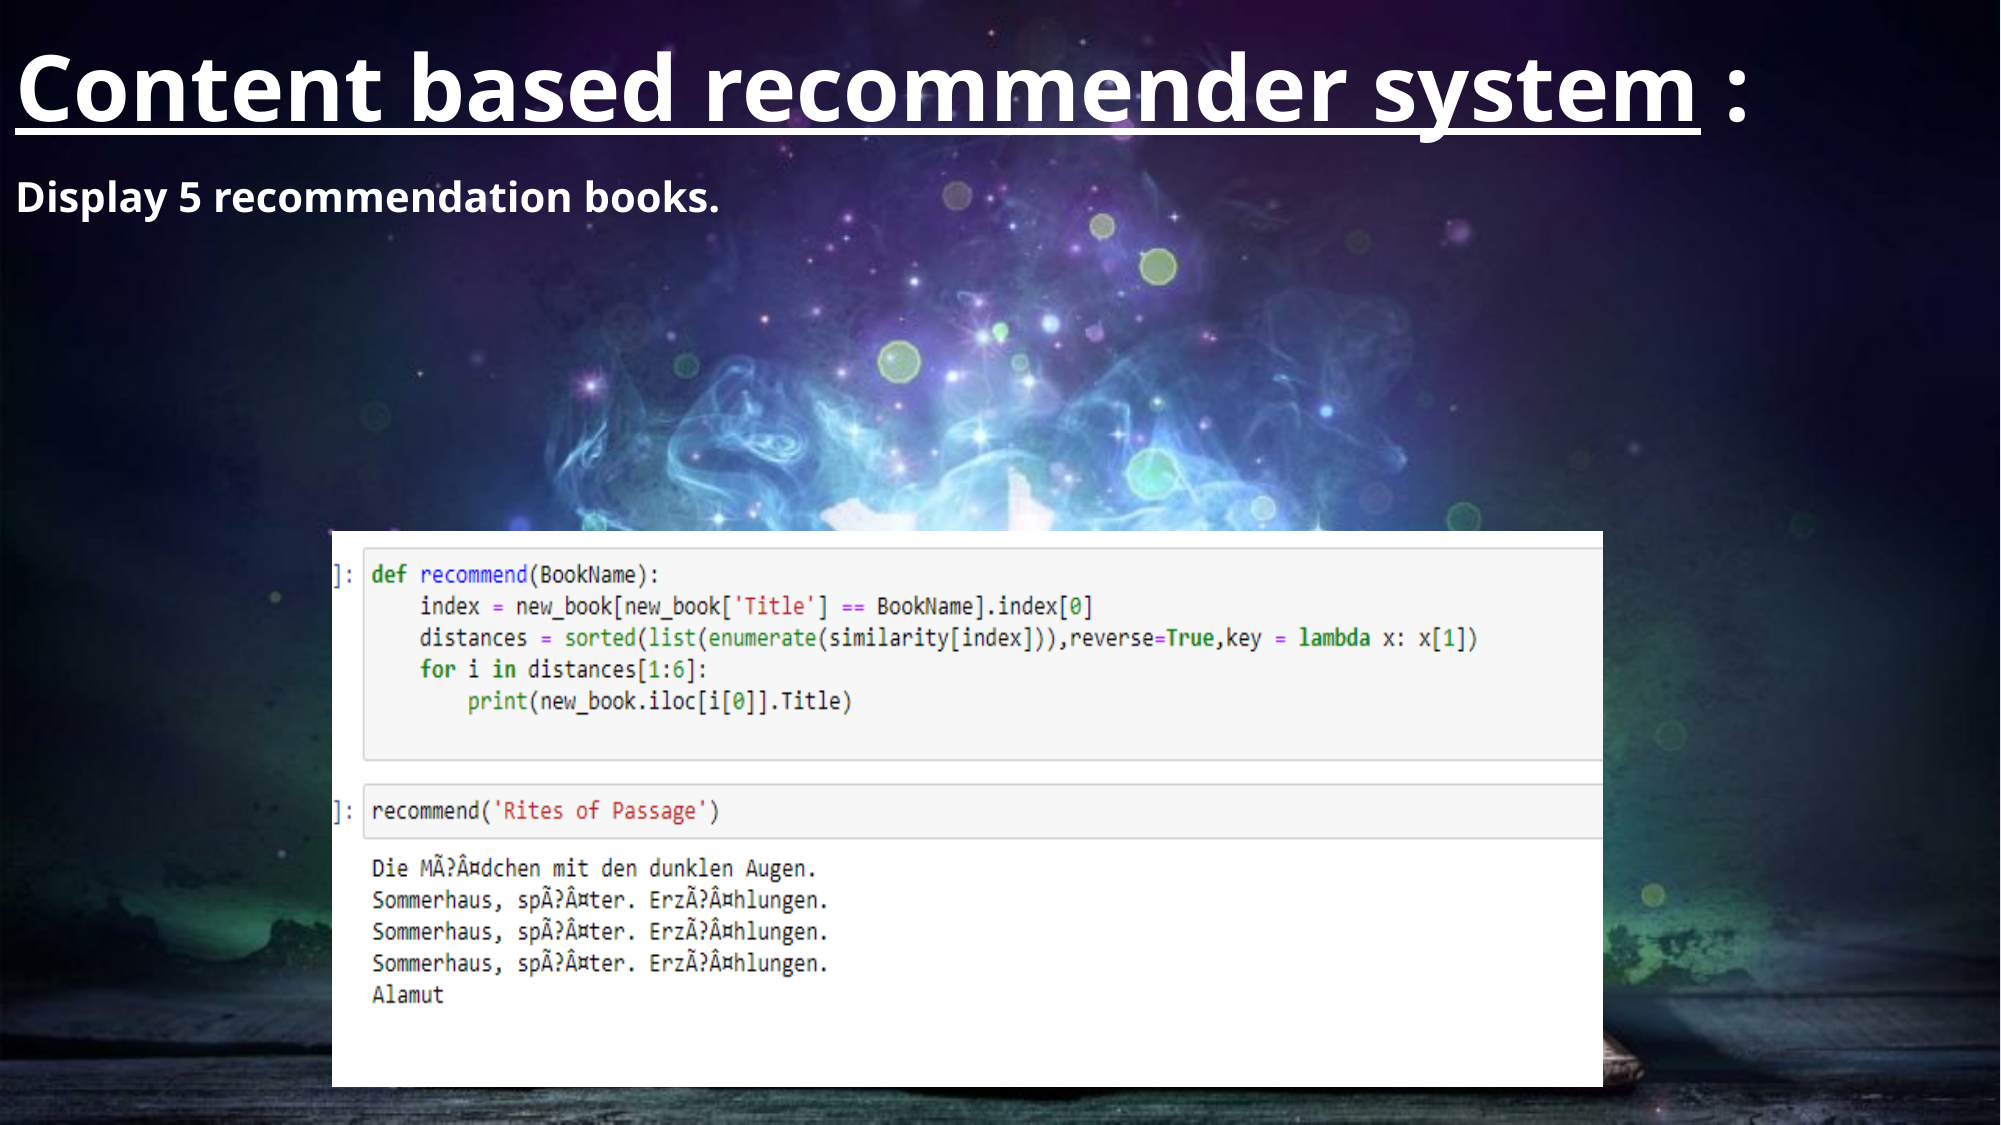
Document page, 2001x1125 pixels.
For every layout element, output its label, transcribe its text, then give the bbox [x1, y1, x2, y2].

picture [332, 531, 1604, 1088]
list Content based recommender system : Display 5 recommendation books. [0, 0, 2000, 1125]
